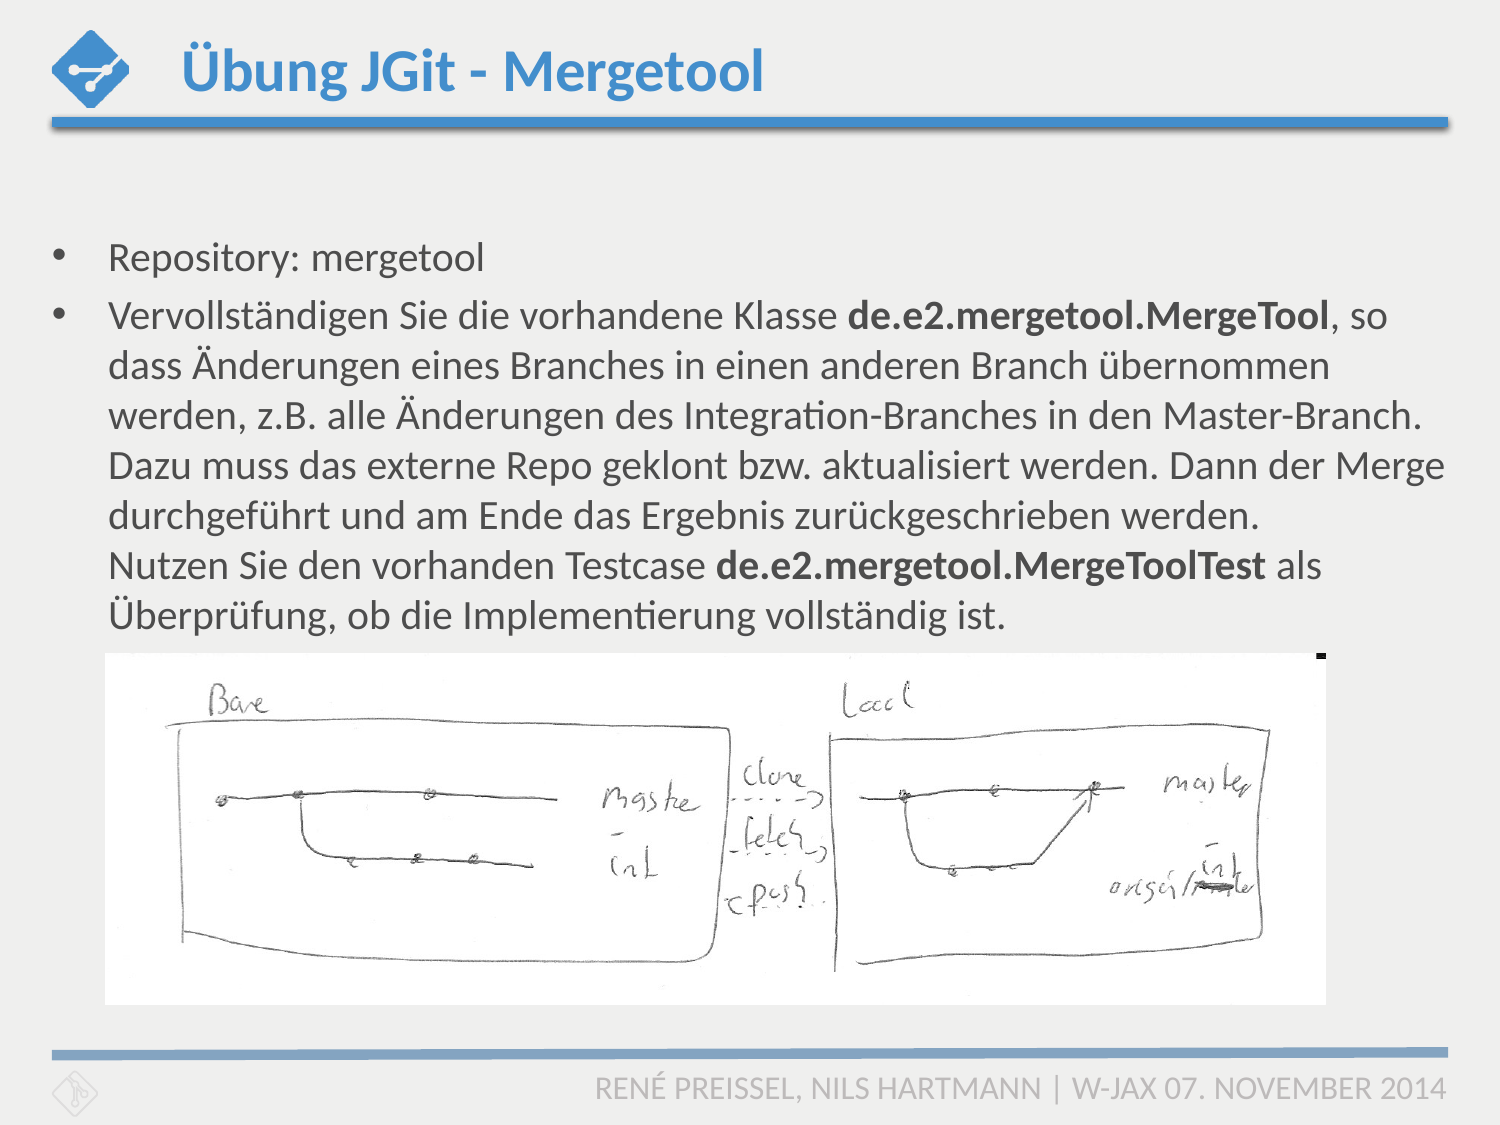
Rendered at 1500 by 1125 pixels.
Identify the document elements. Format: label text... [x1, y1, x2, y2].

picture [105, 653, 1326, 1006]
list Repository: mergetool Vervollständigen Sie die vorhandene Klasse de.e2.mergetool.MergeTool, so dass Änderungen eines Branches in einen anderen Branch übernommen werden, z.B. alle Änderungen des Integration-Branches in den Master-Branch. Dazu muss das externe Repo geklont bzw. aktualisiert werden. Dann der Merge durchgeführt und am Ende das Ergebnis zurückgeschrieben werden. Nutzen Sie den vorhanden Testcase de.e2.mergetool.MergeToolTest als Überprüfung, ob die Implementierung vollständig ist. [51, 170, 1449, 1005]
title Übung JGit - Mergetool [181, 30, 1449, 104]
